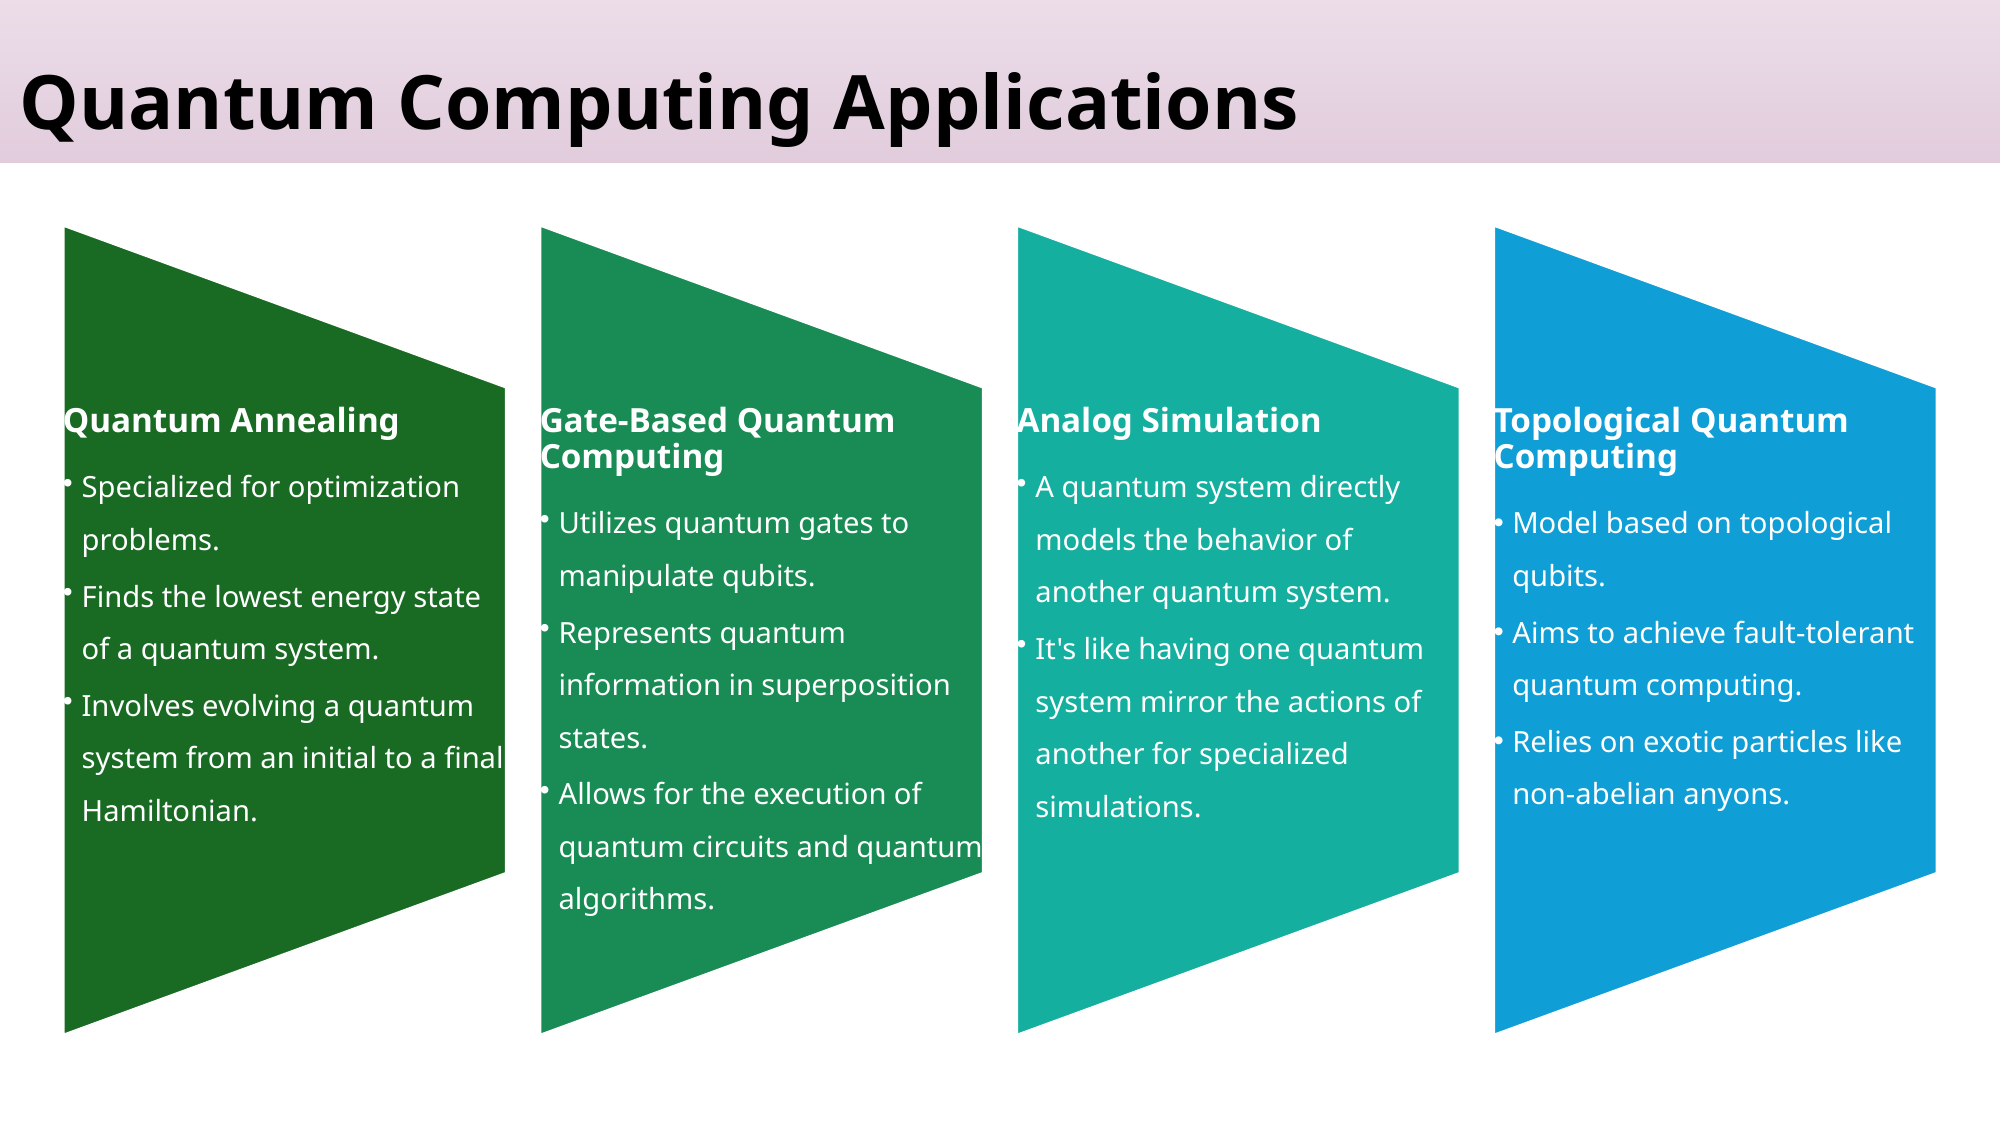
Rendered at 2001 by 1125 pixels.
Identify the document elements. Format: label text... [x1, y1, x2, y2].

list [61, 224, 1938, 1036]
text_box Quantum Computing Applications [0, 0, 2000, 163]
